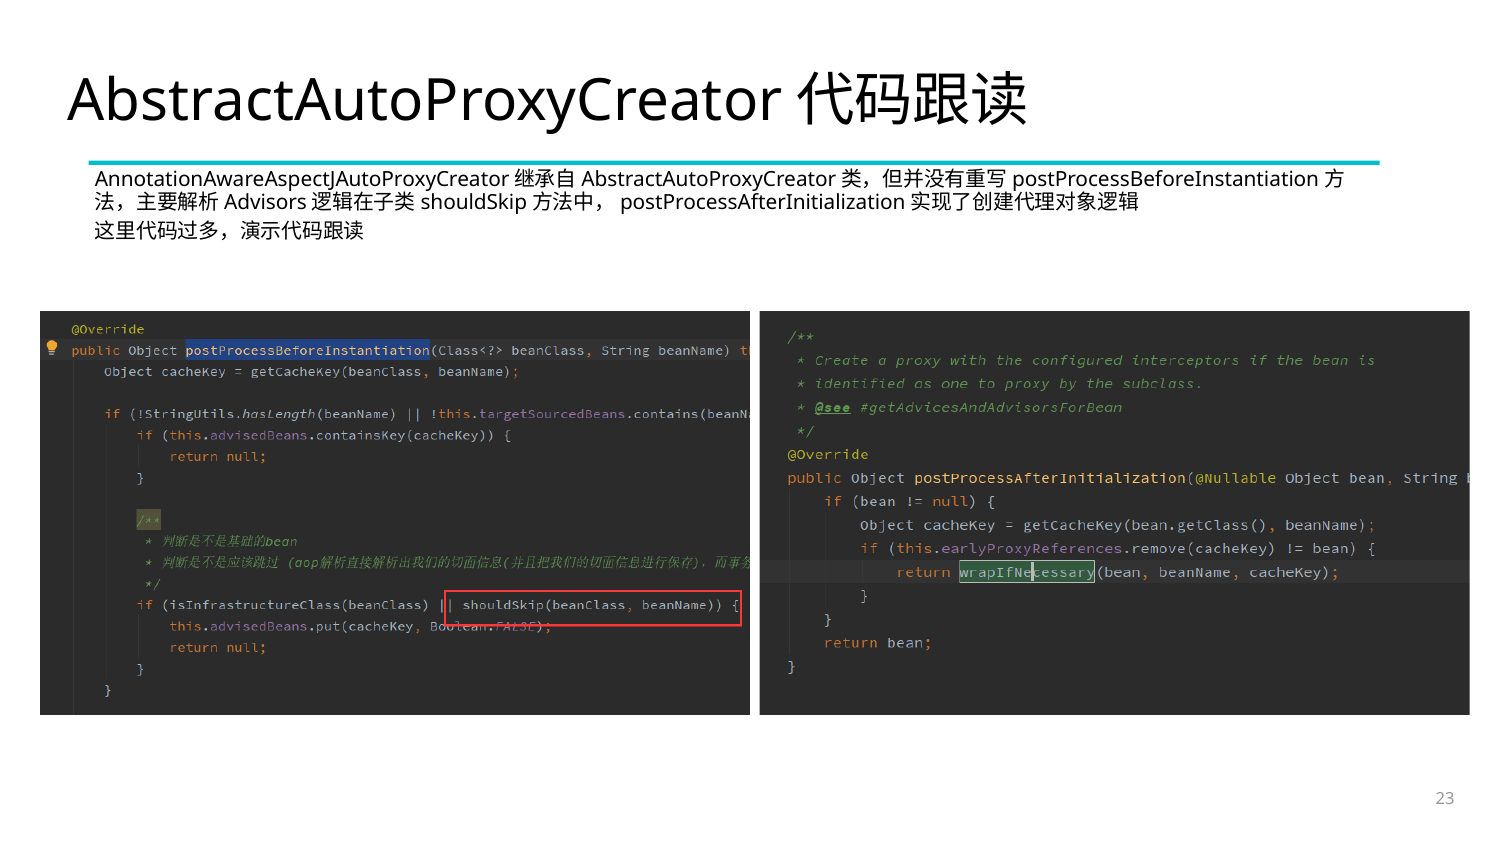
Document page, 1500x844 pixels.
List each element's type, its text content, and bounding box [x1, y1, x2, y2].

picture [39, 311, 751, 716]
picture [759, 311, 1470, 716]
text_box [88, 162, 1380, 285]
title AbstractAutoProxyCreator代码跟读 [67, 62, 1380, 138]
slide_number 23 [1379, 773, 1470, 805]
